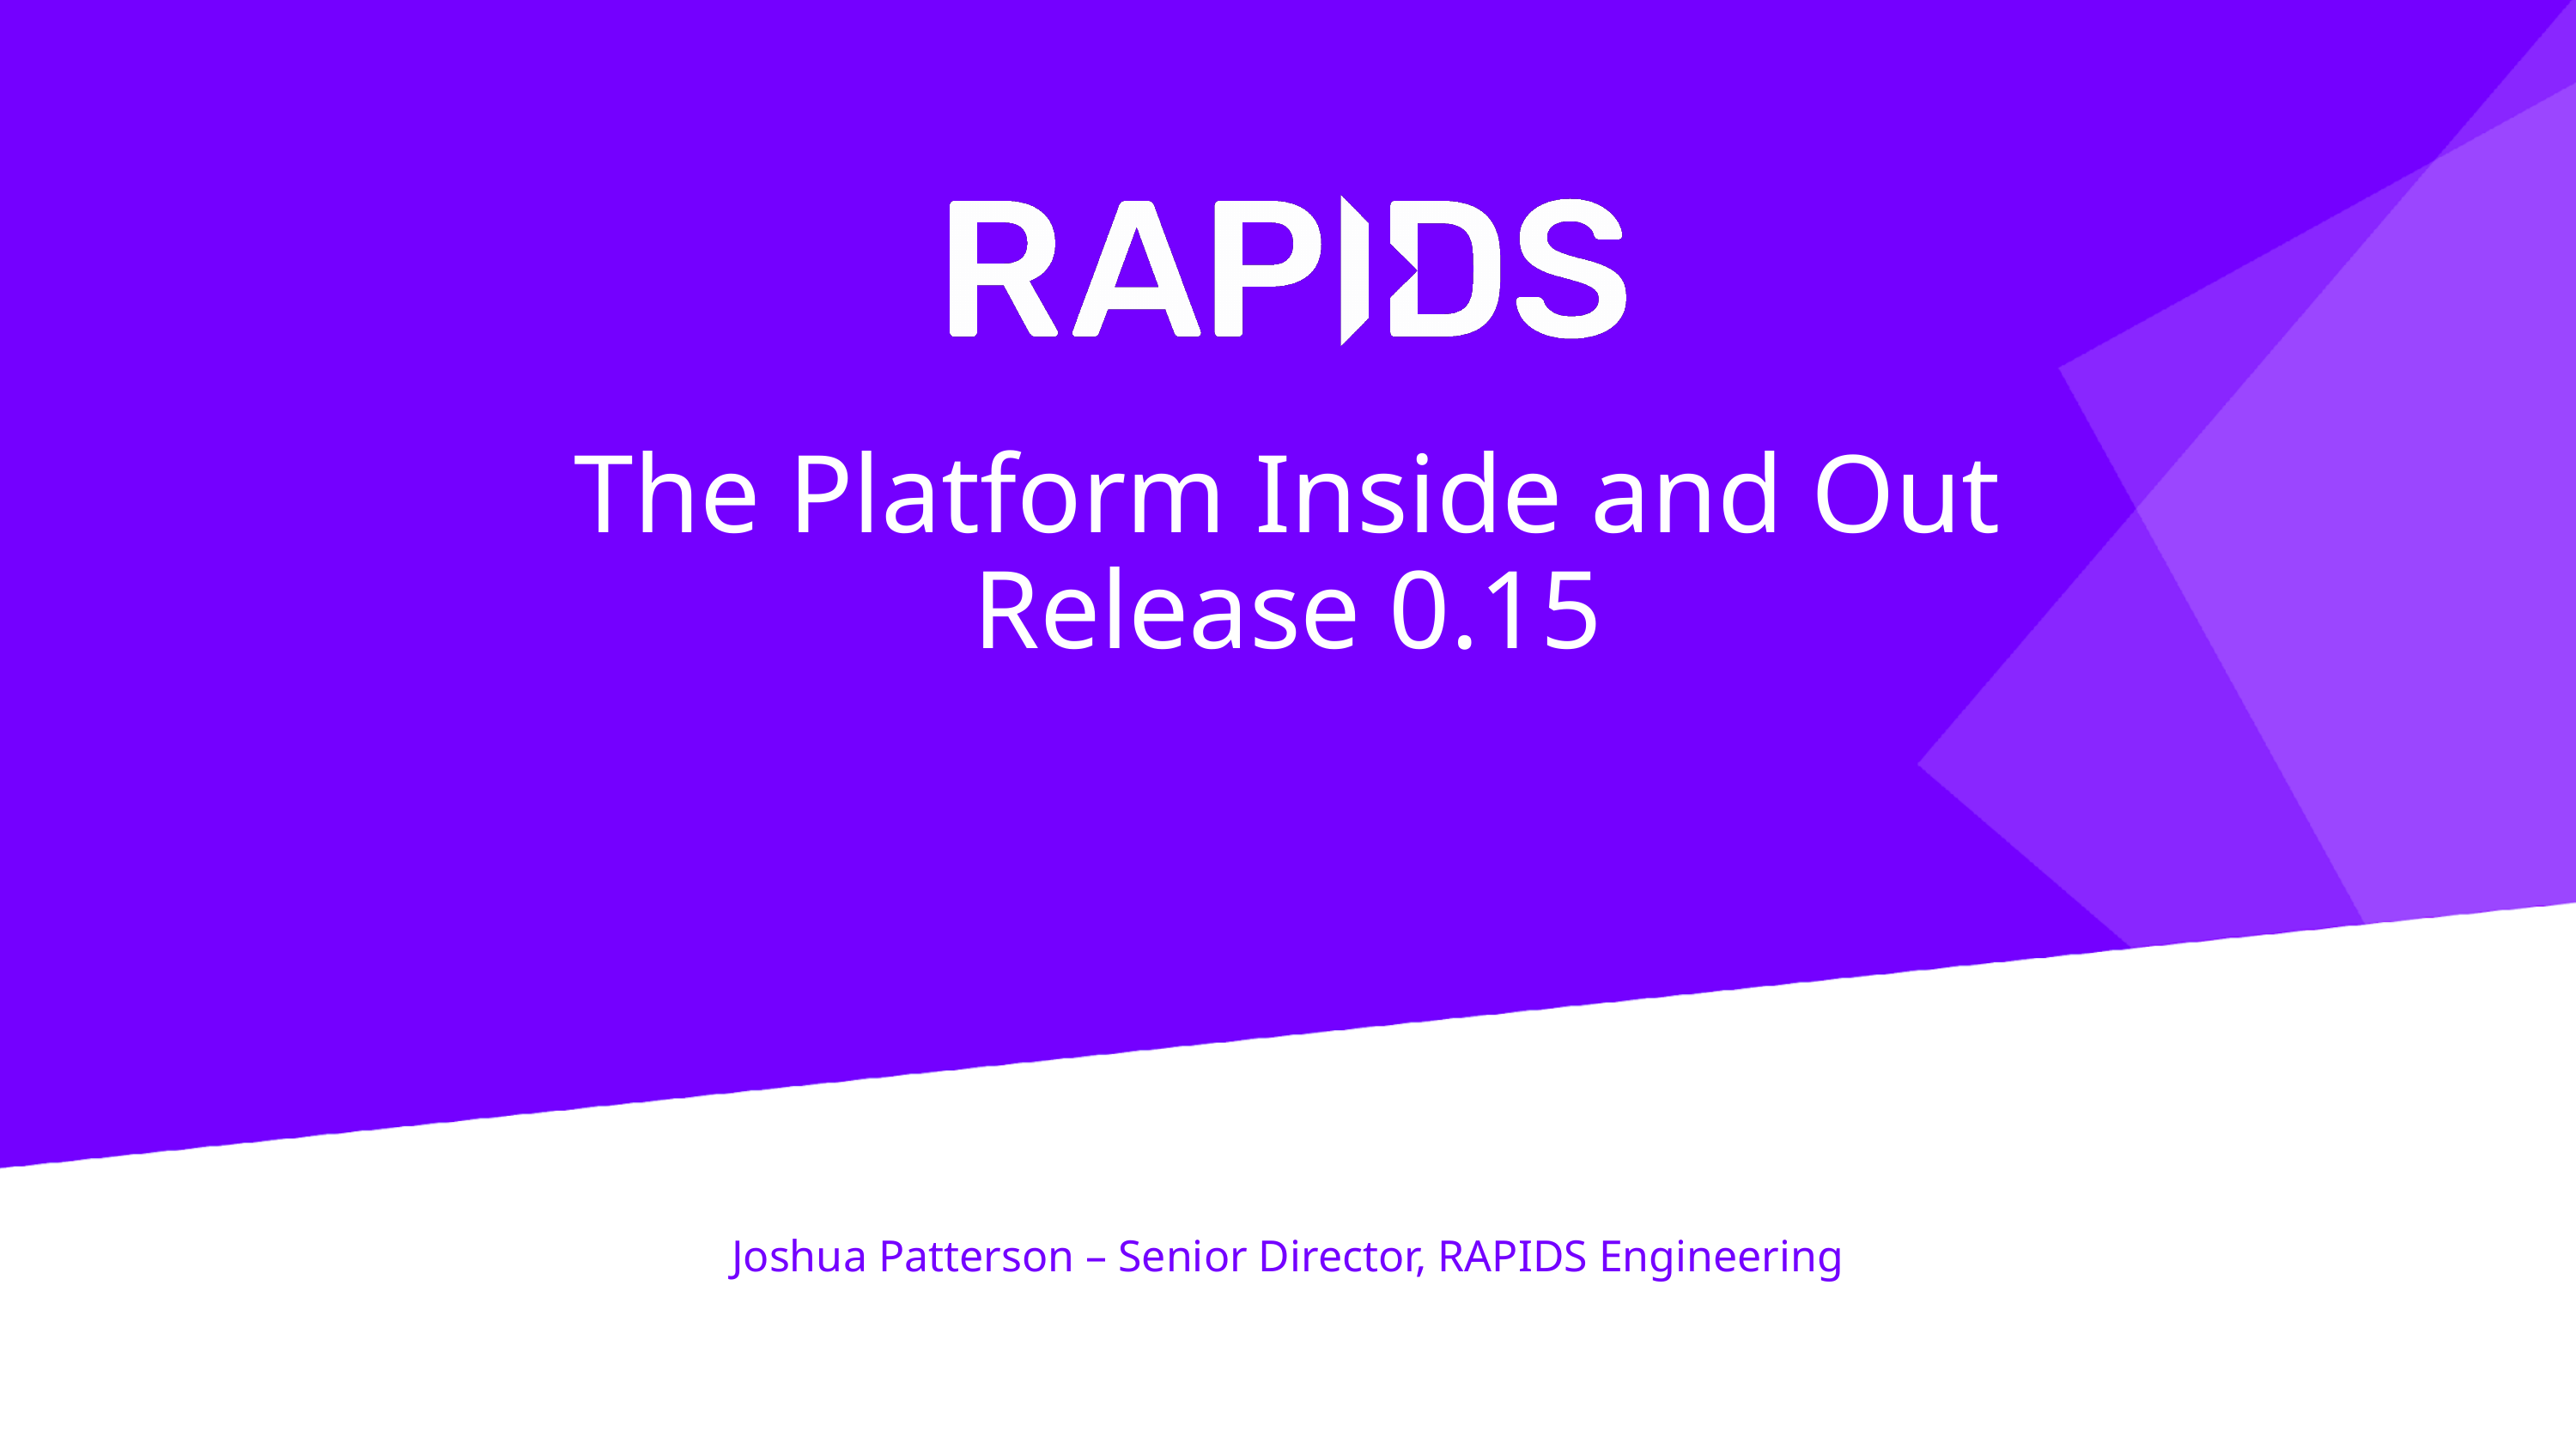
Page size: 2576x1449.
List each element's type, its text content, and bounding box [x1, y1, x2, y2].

title The Platform Inside and Out Release 0.15 [272, 429, 2304, 660]
picture [0, 0, 2576, 1449]
subtitle Joshua Patterson – Senior Director, RAPIDS Engineering [169, 1251, 2407, 1312]
